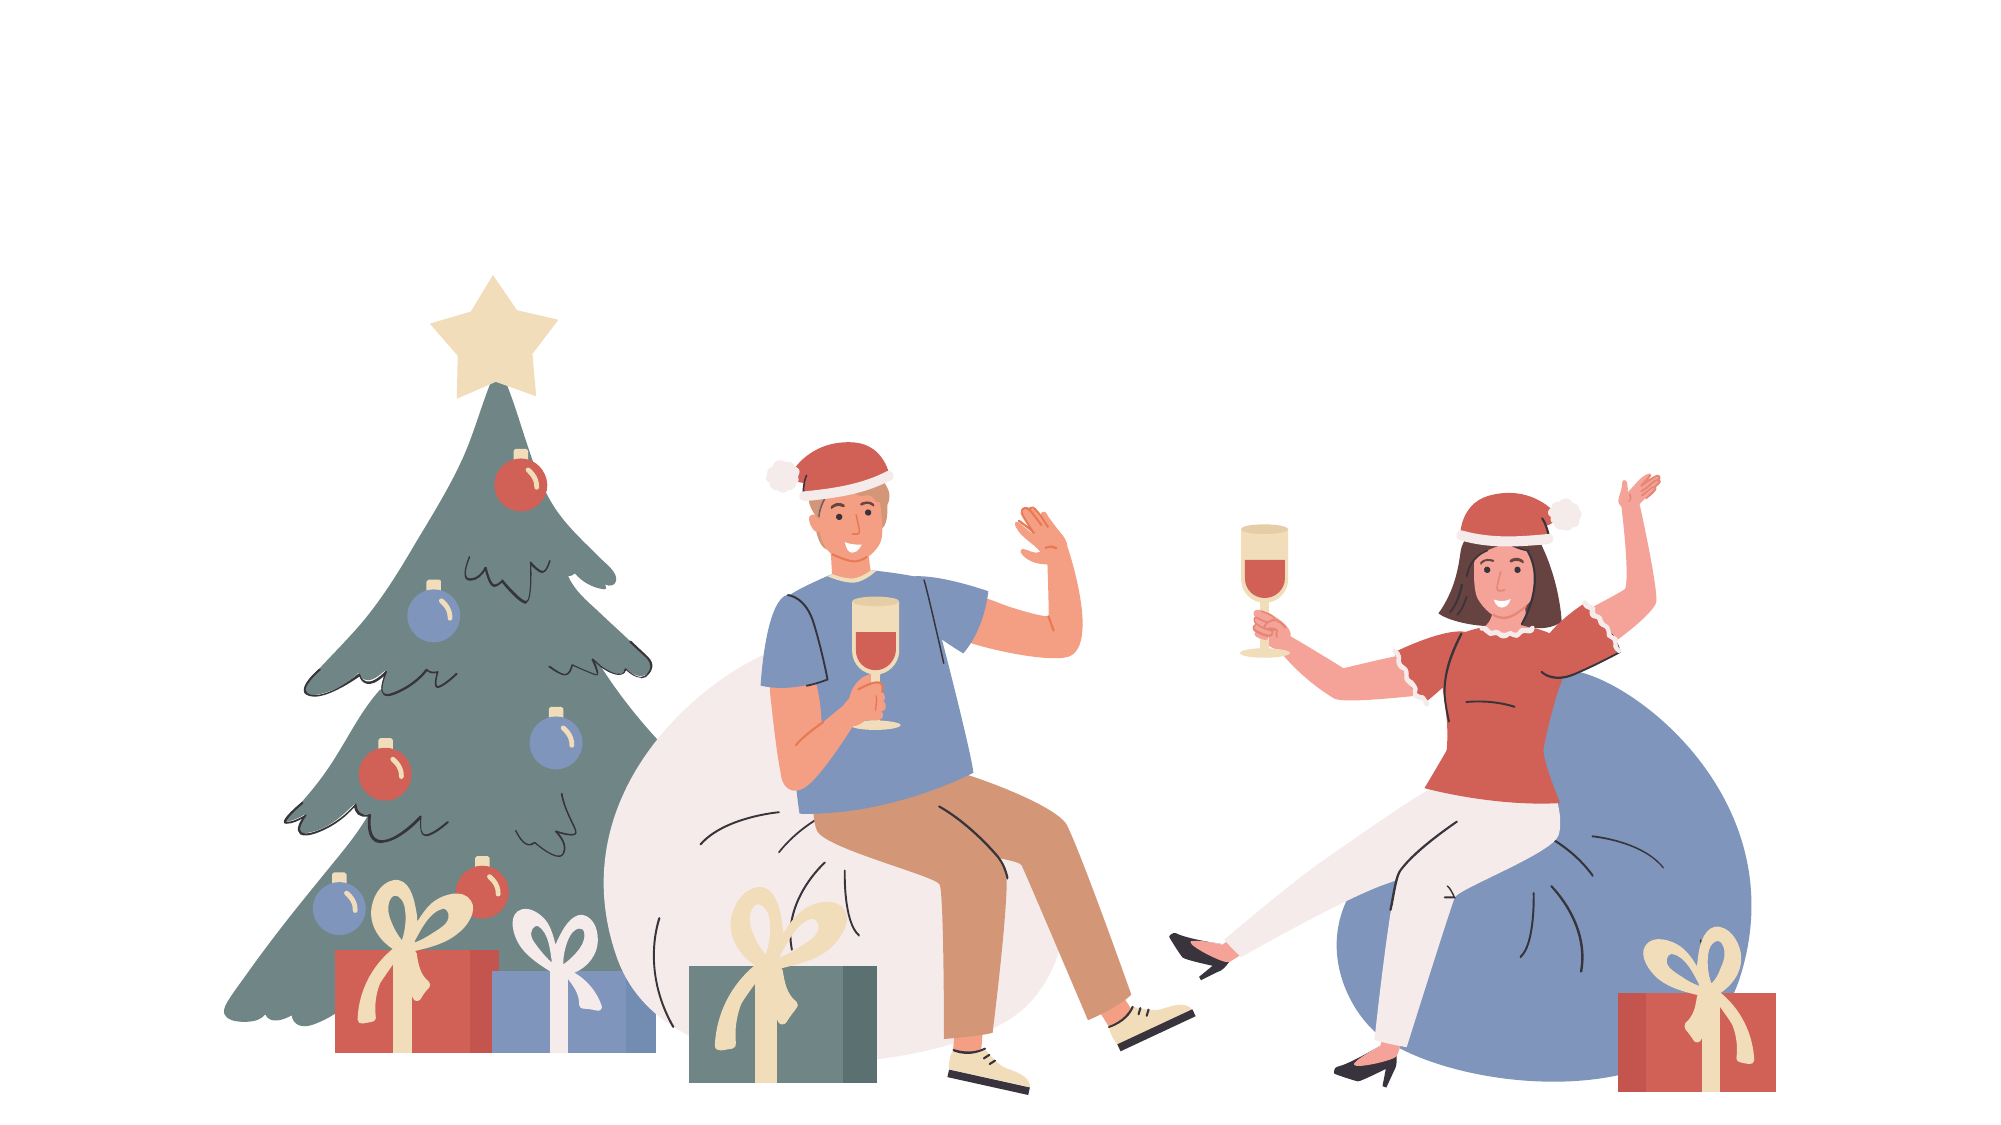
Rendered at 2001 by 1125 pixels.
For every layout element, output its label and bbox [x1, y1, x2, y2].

text_box [223, 274, 1777, 1095]
